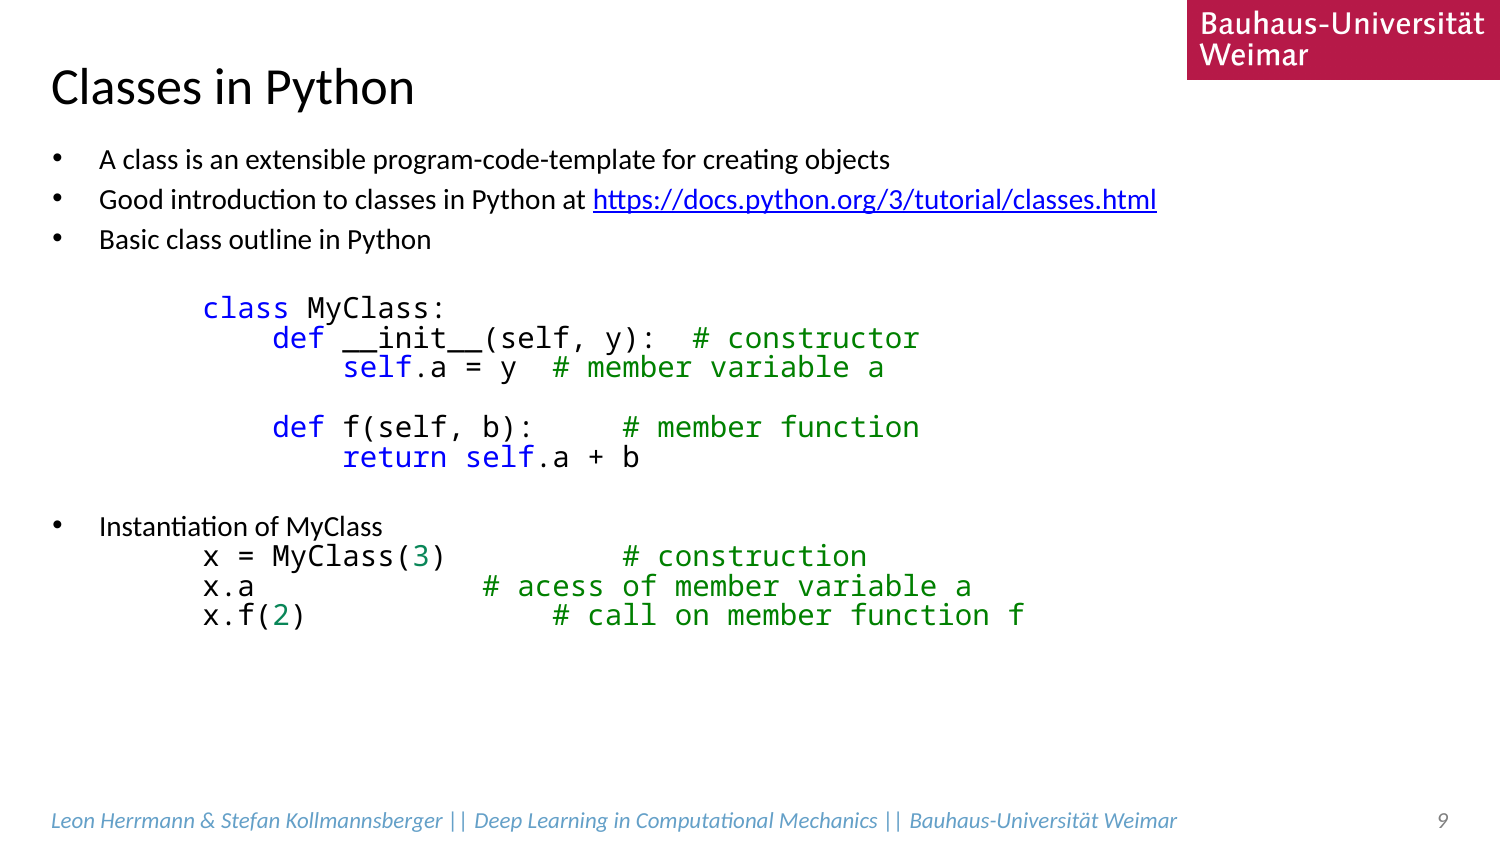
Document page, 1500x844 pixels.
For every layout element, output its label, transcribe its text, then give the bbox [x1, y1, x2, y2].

picture [1187, 0, 1500, 80]
title Classes in Python [50, 48, 1189, 114]
list A class is an extensible program-code-template for creating objects Good introduction to classes in Python at https://docs.python.org/3/tutorial/classes.html Basic class outline in Python class MyClass: def __init__(self, y): # constructor self.a = y # member variable a def f(self, b): # member function return self.a + b Instantiation of MyClass x = MyClass(3) # construction x.a # acess of member variable a x.f(2) # call on member function f [52, 135, 1449, 787]
footer Leon Herrmann & Stefan Kollmannsberger || Deep Learning in Computational Mechanics || Bauhaus-Universität Weimar [51, 796, 1311, 842]
slide_number 9 [1311, 796, 1448, 842]
